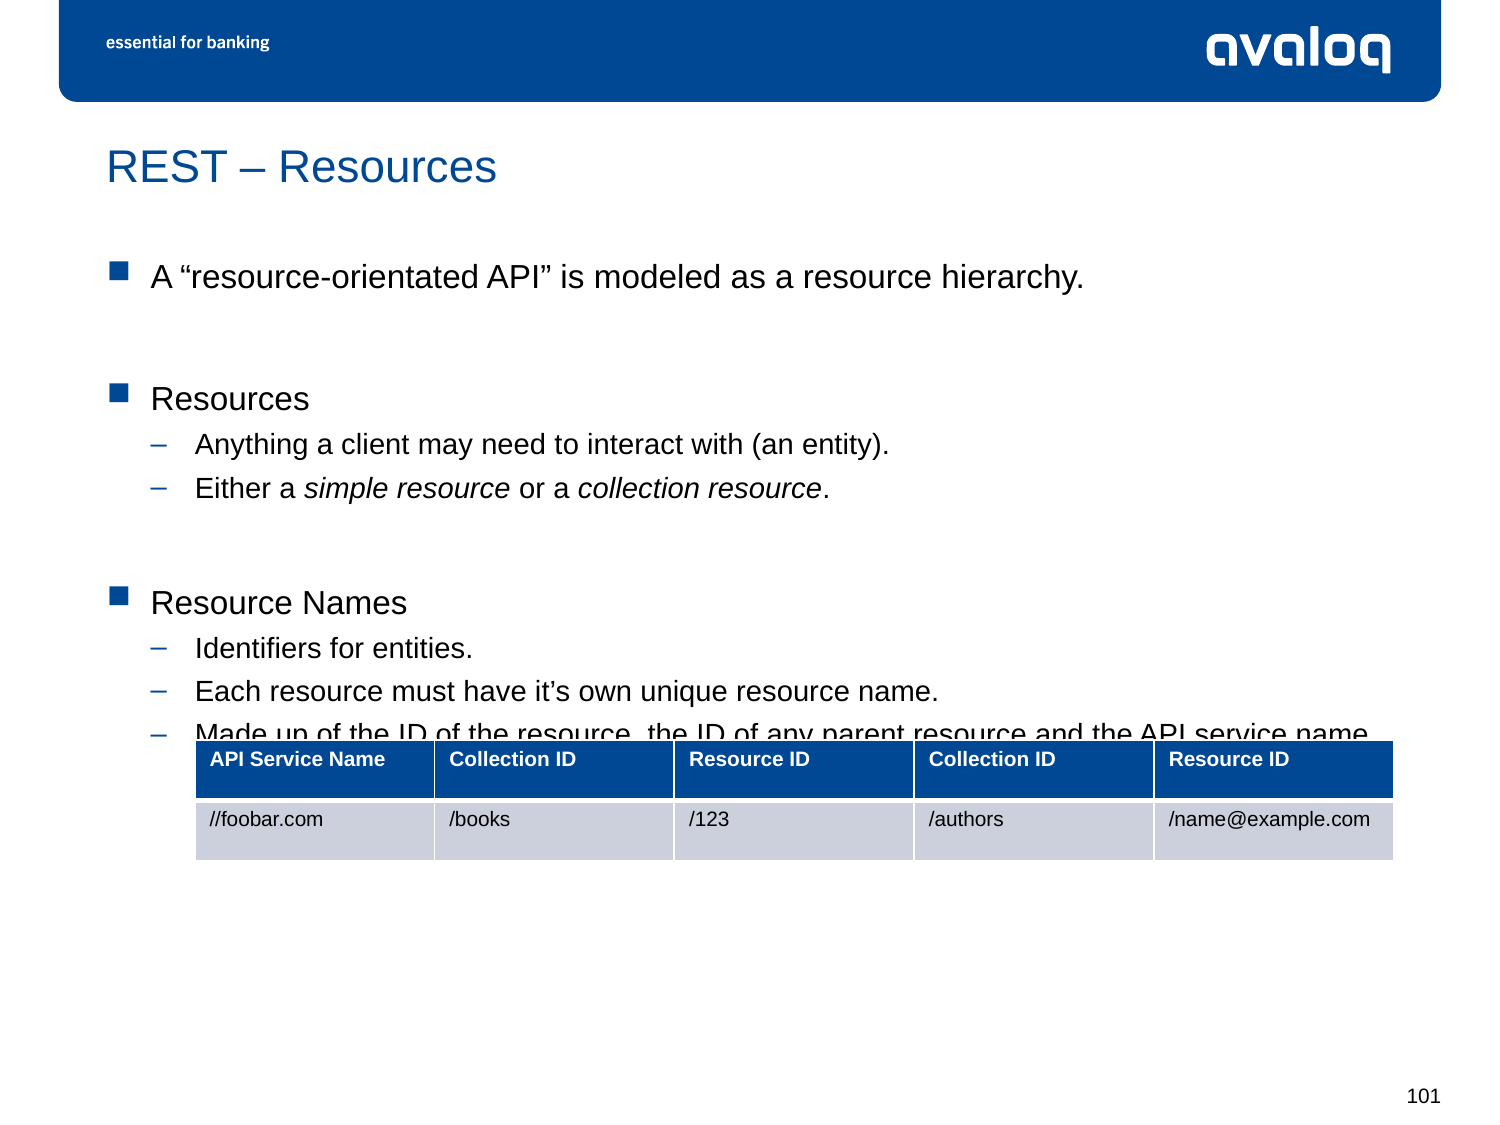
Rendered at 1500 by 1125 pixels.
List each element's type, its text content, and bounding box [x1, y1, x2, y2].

table_cell /authors [915, 803, 1153, 860]
table_header Resource ID [675, 741, 913, 798]
table_cell /123 [675, 803, 913, 860]
table_cell //foobar.com [196, 803, 434, 860]
table_header API Service Name [196, 741, 434, 798]
list A “resource-orientated API” is modeled as a resource hierarchy. Resources Anything a client may need to interact with (an entity). Either a simple resource or a collection resource. Resource Names Identifiers for entities. Each resource must have it’s own unique resource name. Made up of the ID of the resource, the ID of any parent resource and the API service name. [105, 255, 1394, 1042]
table_header Collection ID [435, 741, 673, 798]
title REST – Resources [105, 142, 1394, 215]
table_cell /name@example.com [1155, 803, 1393, 860]
table_cell /books [435, 803, 673, 860]
table_header Resource ID [1155, 741, 1393, 798]
table_header Collection ID [915, 741, 1153, 798]
slide_number 101 [1200, 1082, 1442, 1112]
